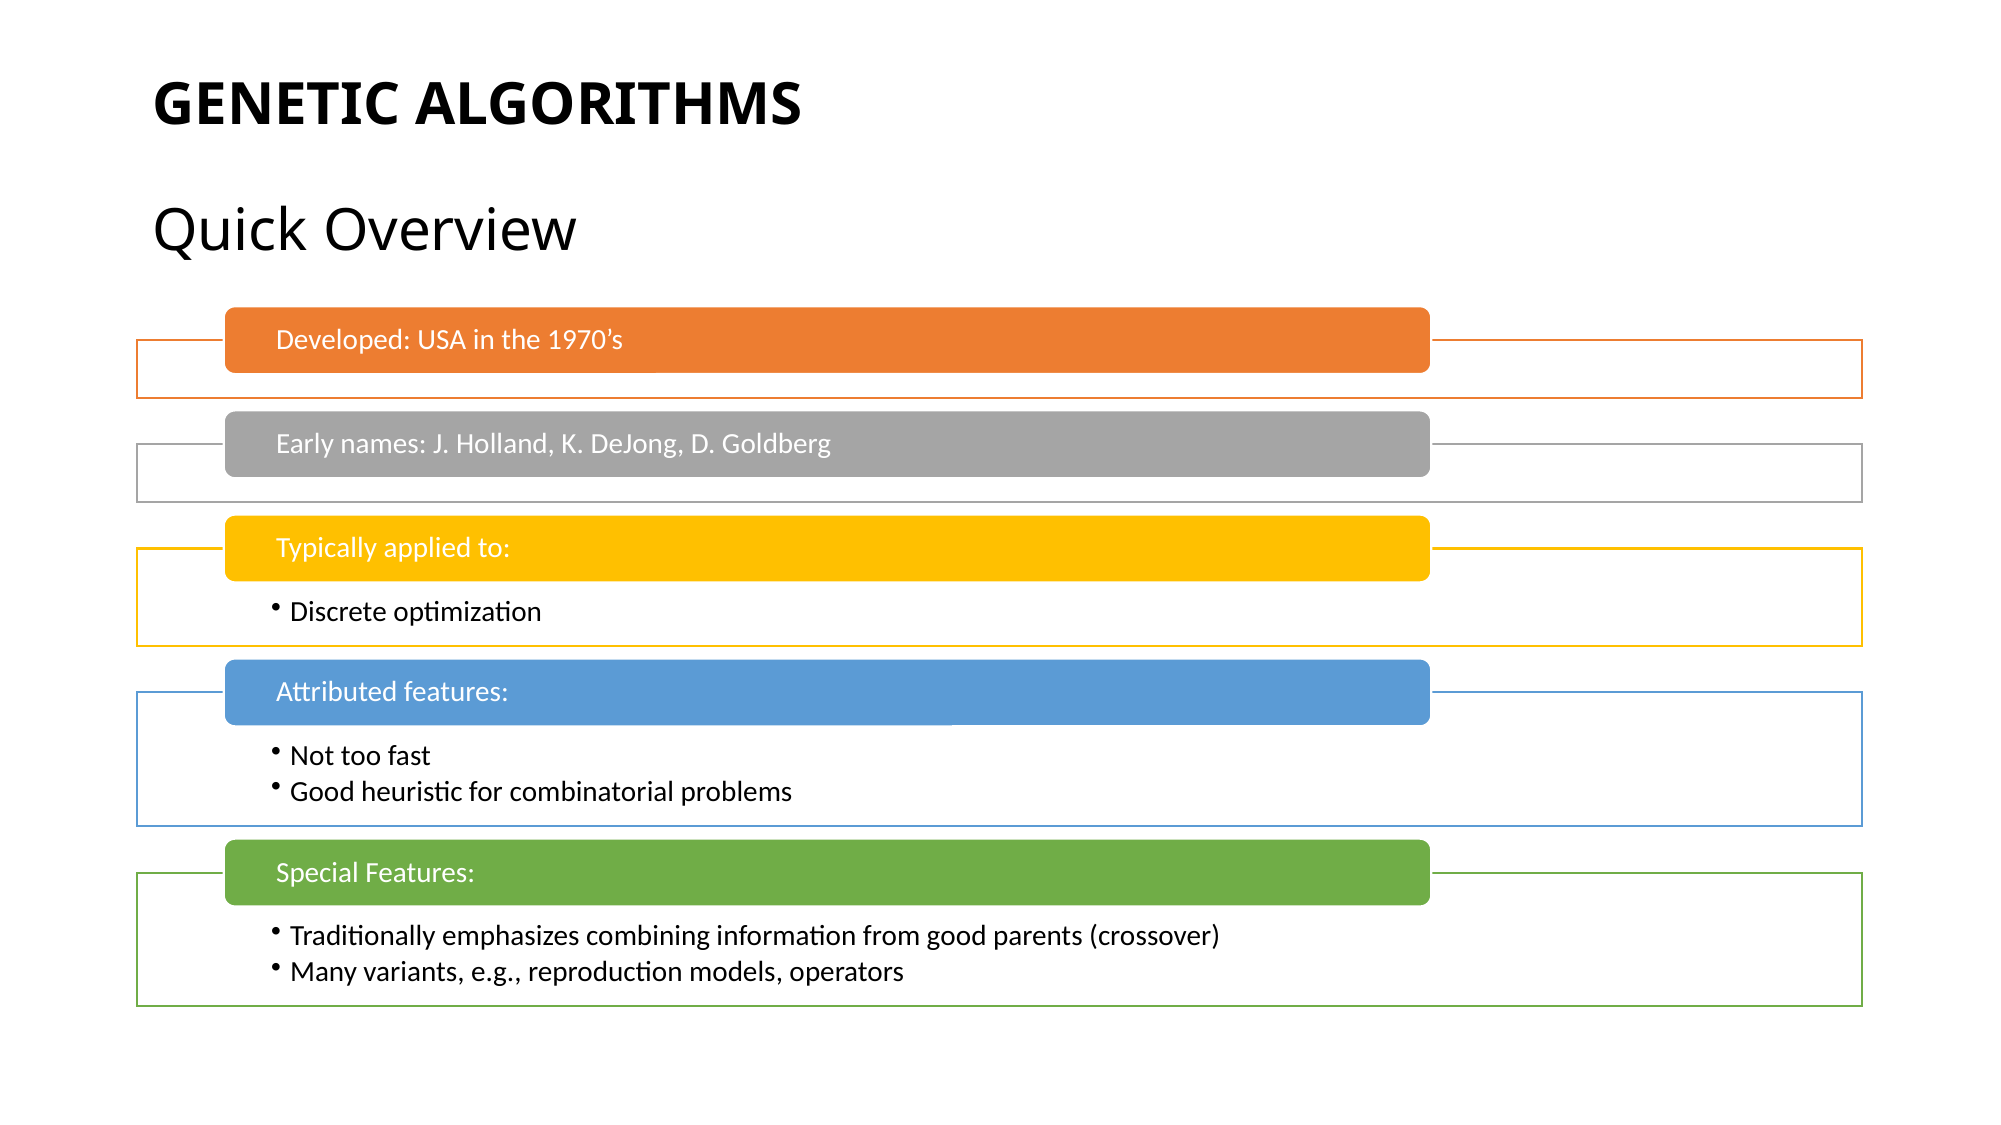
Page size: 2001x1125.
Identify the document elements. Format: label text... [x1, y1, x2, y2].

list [137, 299, 1863, 1014]
title GENETIC ALGORITHMS Quick Overview [137, 59, 1863, 278]
